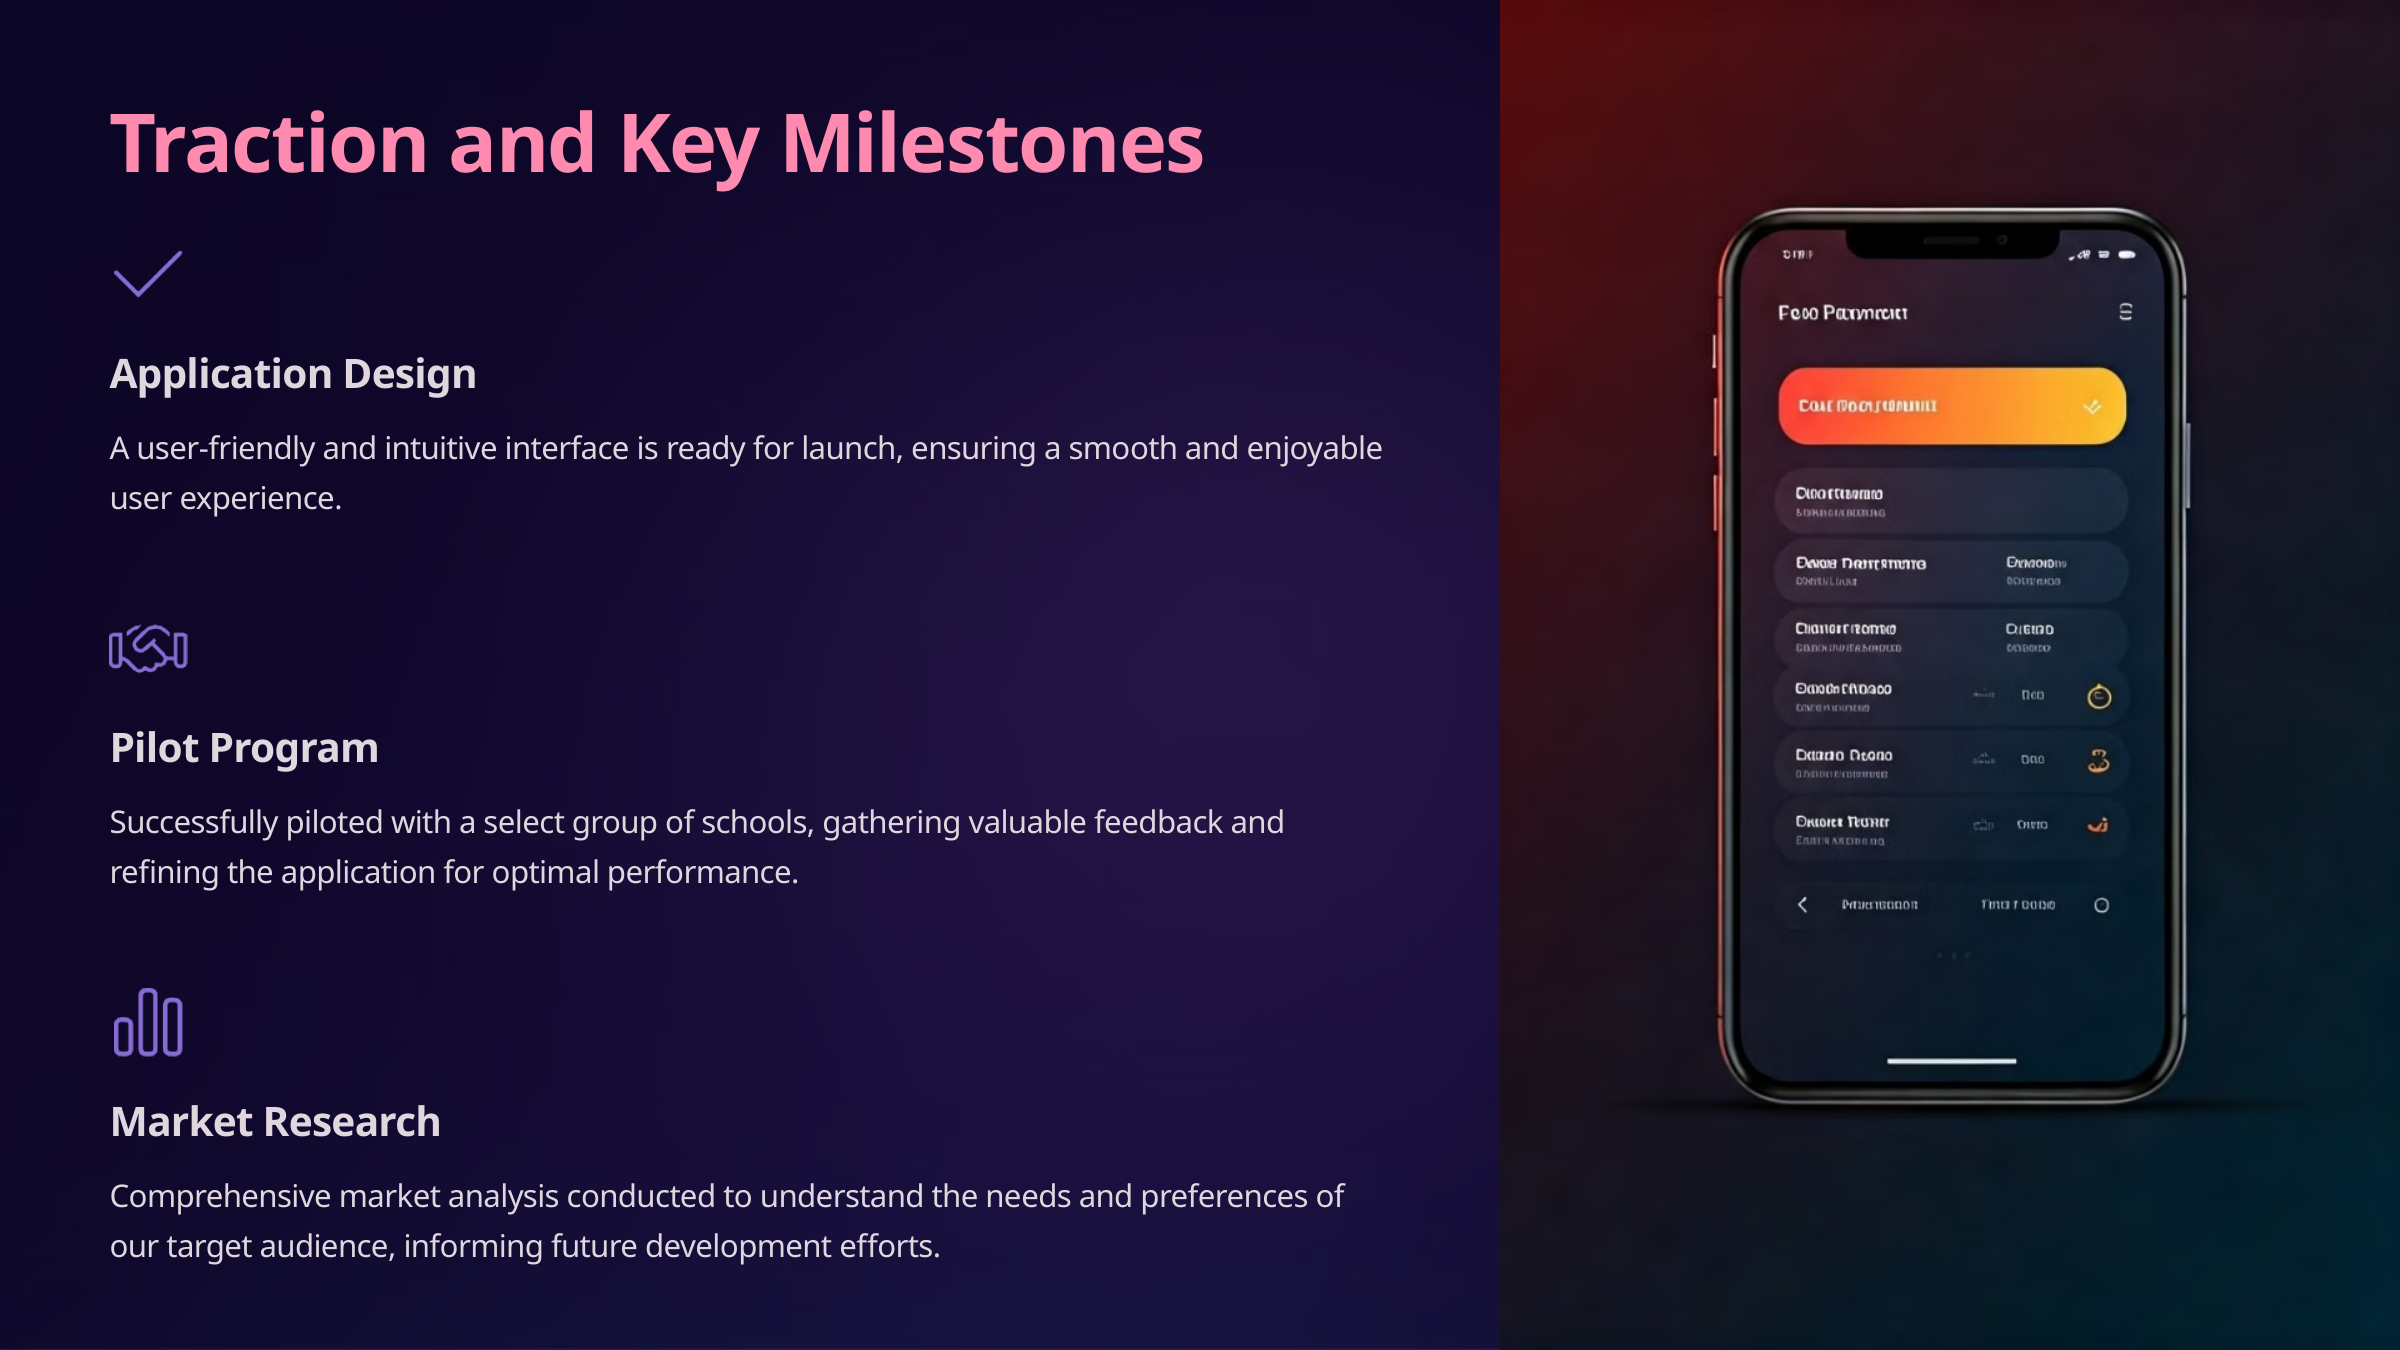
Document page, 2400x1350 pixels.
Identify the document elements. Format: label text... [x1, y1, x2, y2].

text_box Traction and Key Milestones [109, 86, 1137, 190]
picture [109, 236, 188, 315]
text_box Market Research [109, 1093, 521, 1145]
picture [109, 609, 188, 689]
text_box Successfully piloted with a select group of schools, gathering valuable feedback and refining the application for optimal performance. [109, 789, 1391, 890]
text_box Comprehensive market analysis conducted to understand the needs and preferences of our target audience, informing future development efforts. [109, 1163, 1391, 1264]
text_box Application Design [109, 345, 521, 397]
text_box Pilot Program [109, 719, 521, 771]
text_box A user-friendly and intuitive interface is ready for launch, ensuring a smooth and enjoyable user experience. [109, 415, 1391, 516]
picture [109, 983, 188, 1062]
picture [1499, 0, 2400, 1350]
